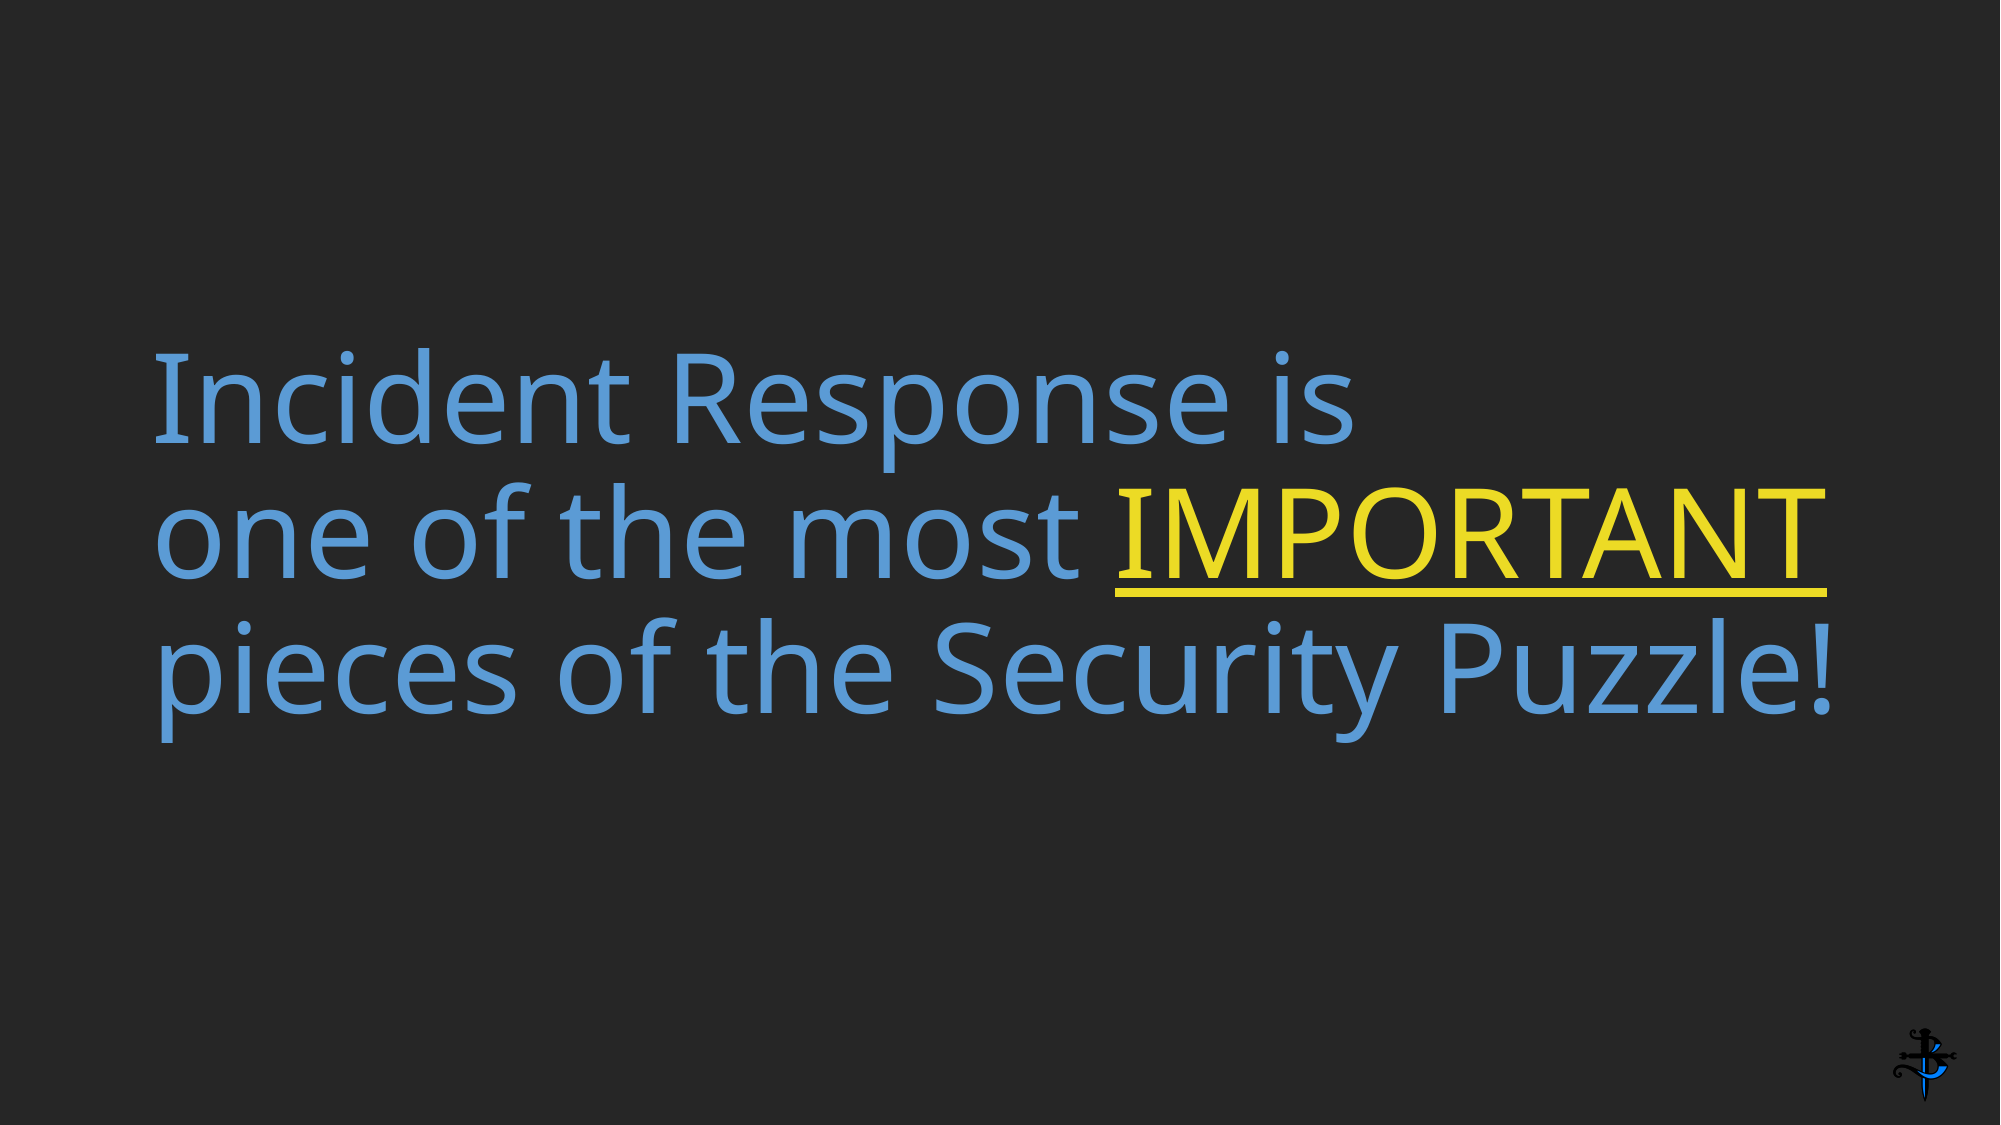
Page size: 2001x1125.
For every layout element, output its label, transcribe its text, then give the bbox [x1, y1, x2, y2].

picture [1862, 1002, 1988, 1125]
title Incident Response is one of the most IMPORTANT pieces of the Security Puzzle! [136, 280, 1862, 749]
